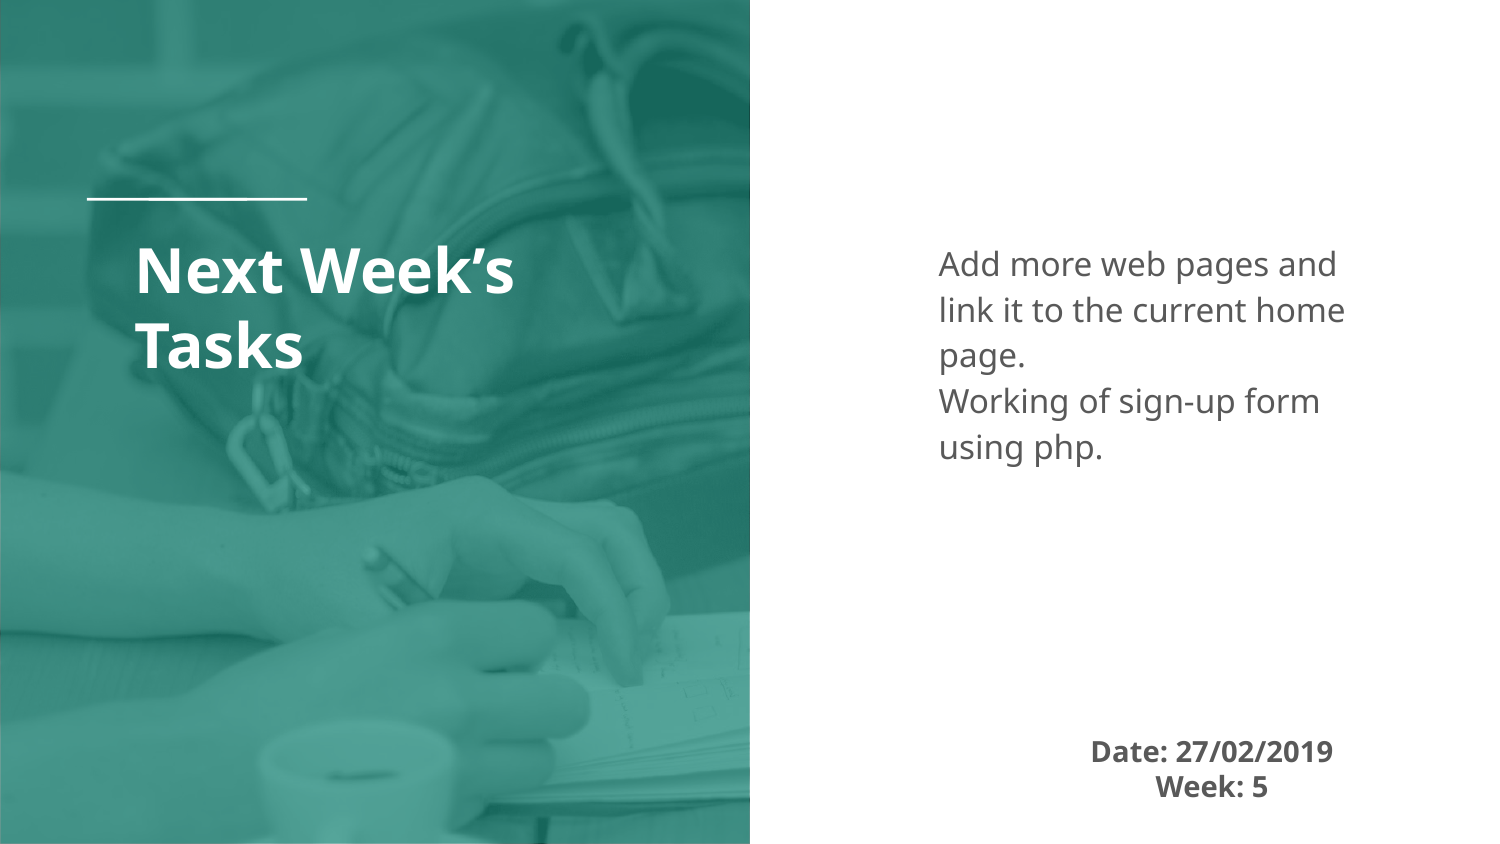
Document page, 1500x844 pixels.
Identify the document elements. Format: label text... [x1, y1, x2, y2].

text_box Date: 27/02/2019 Week: 5 [1021, 718, 1403, 817]
list Add more web pages and link it to the current home page. Working of sign-up form using php. [848, 221, 1403, 719]
title Next Week’s Tasks [119, 216, 662, 494]
